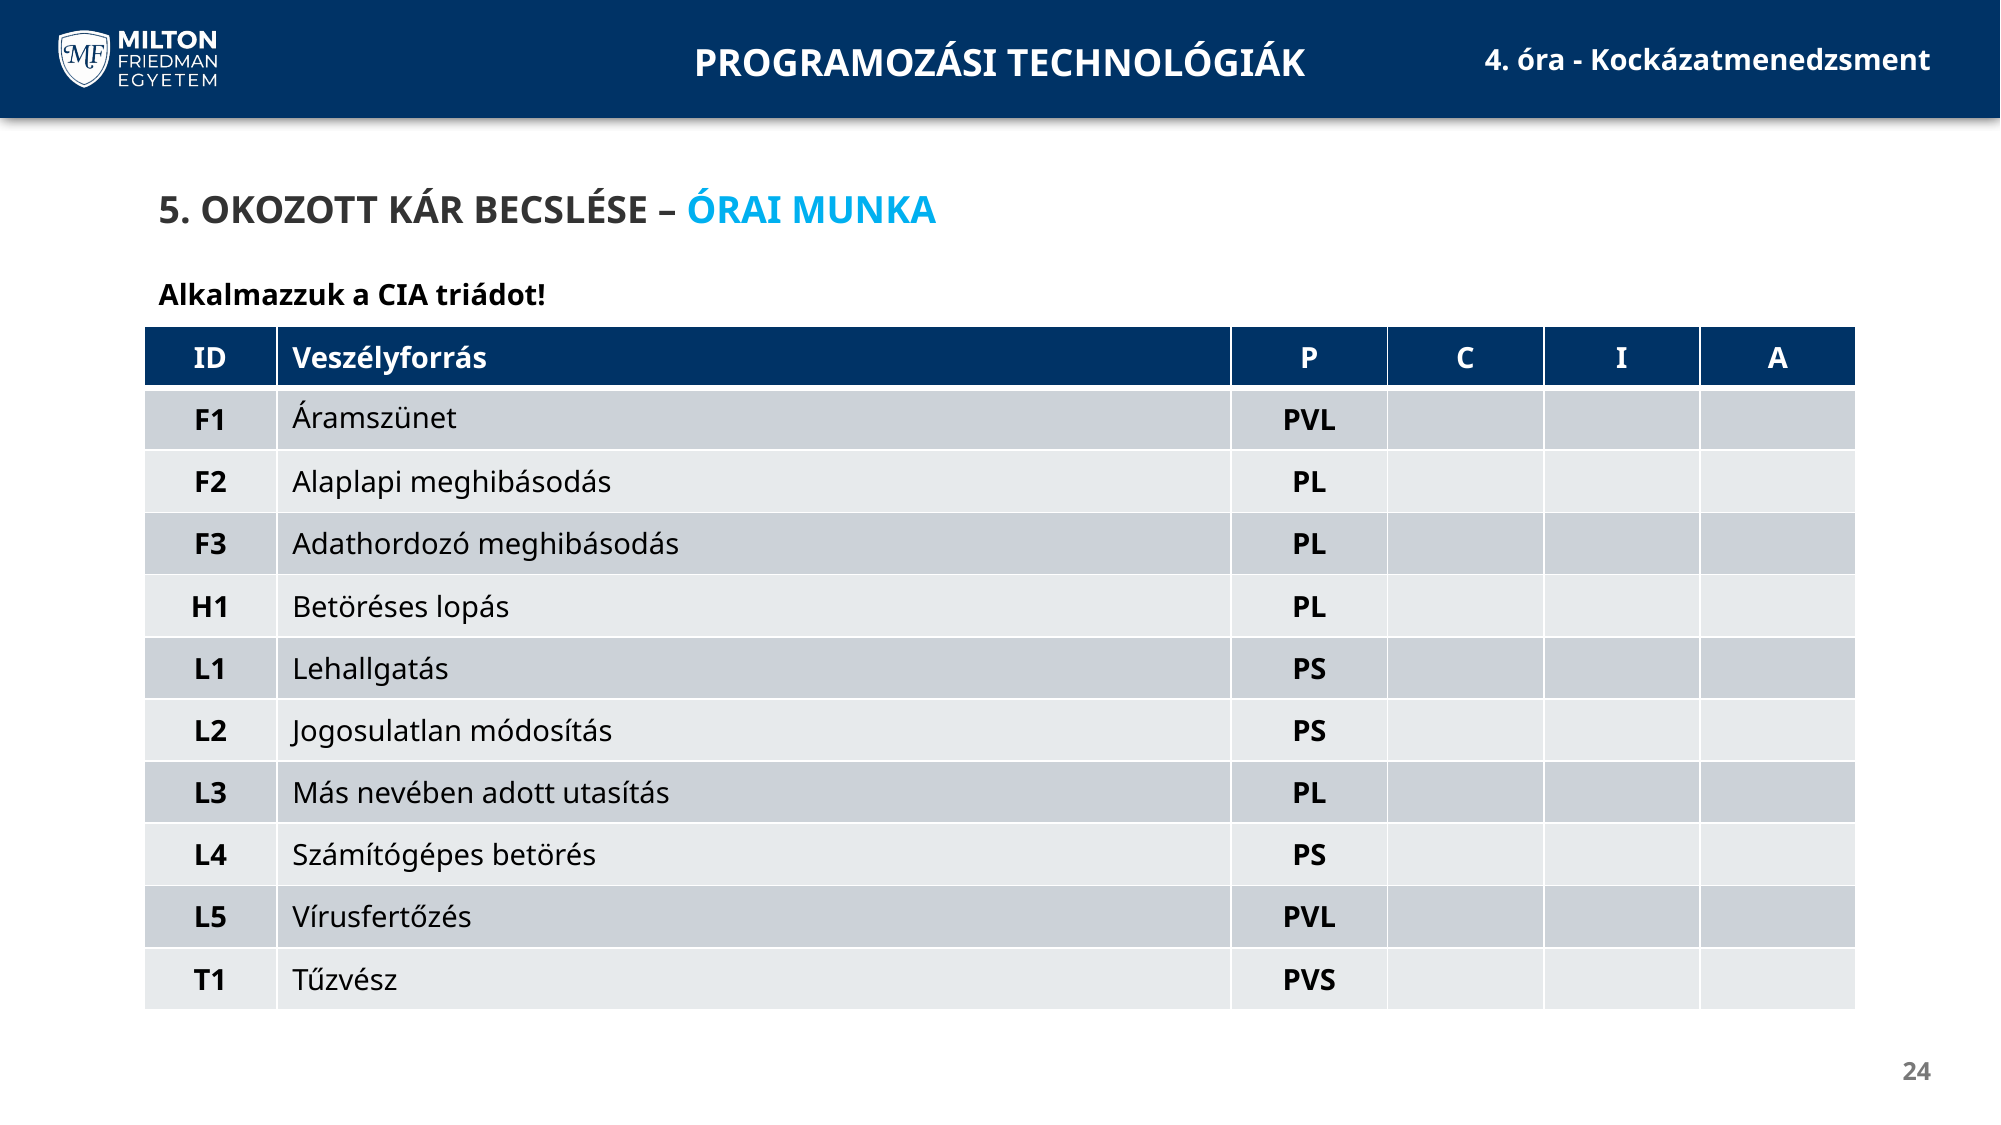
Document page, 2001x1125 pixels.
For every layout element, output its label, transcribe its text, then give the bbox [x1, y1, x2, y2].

table_cell [1545, 513, 1699, 574]
table_cell [1701, 886, 1855, 947]
table_cell L4 [145, 824, 276, 885]
table_cell [1701, 949, 1855, 1009]
table_cell Vírusfertőzés [278, 886, 1230, 947]
text_box [0, 0, 2000, 120]
table_cell [1388, 762, 1543, 822]
table_cell PS [1232, 700, 1387, 760]
table_cell PL [1232, 513, 1387, 574]
table_cell Betöréses lopás [278, 575, 1230, 636]
table_cell [1388, 700, 1543, 760]
table_cell [1701, 700, 1855, 760]
table_header ID [145, 327, 276, 385]
text_box 5. OKOZOTT KÁR BECSLÉSE – ÓRAI MUNKA [143, 179, 1392, 239]
table_header P [1232, 327, 1387, 385]
table_cell PVL [1232, 391, 1387, 449]
table_cell L5 [145, 886, 276, 947]
table_cell [1388, 451, 1543, 512]
table_cell Jogosulatlan módosítás [278, 700, 1230, 760]
table_header C [1388, 327, 1543, 385]
table_cell [1701, 391, 1855, 449]
table_cell L2 [145, 700, 276, 760]
table_cell [1545, 391, 1699, 449]
slide_number 23 [1496, 1043, 1947, 1103]
table_header I [1545, 327, 1699, 385]
table_cell PL [1232, 575, 1387, 636]
table_cell F3 [145, 513, 276, 574]
table_cell F1 [145, 391, 276, 449]
table_cell PS [1232, 824, 1387, 885]
table_cell [1388, 949, 1543, 1009]
table_cell [1545, 762, 1699, 822]
table_cell T1 [145, 949, 276, 1009]
picture [58, 29, 218, 89]
table_cell PL [1232, 762, 1387, 822]
table_cell [1388, 391, 1543, 449]
table_cell [1701, 513, 1855, 574]
table_cell [1545, 575, 1699, 636]
table_cell Lehallgatás [278, 638, 1230, 698]
table_cell Alaplapi meghibásodás [278, 451, 1230, 512]
table_cell [1388, 513, 1543, 574]
table_cell PVL [1232, 886, 1387, 947]
text_box Alkalmazzuk a CIA triádot! [143, 272, 1964, 1043]
table_cell [1701, 575, 1855, 636]
text_box PROGRAMOZÁSI TECHNOLÓGIÁK [608, 31, 1392, 92]
table_cell [1545, 700, 1699, 760]
table_cell [1388, 575, 1543, 636]
table_cell Más nevében adott utasítás [278, 762, 1230, 822]
table_cell [1545, 886, 1699, 947]
table_cell Adathordozó meghibásodás [278, 513, 1230, 574]
table_cell Tűzvész [278, 949, 1230, 1009]
table_cell PS [1232, 638, 1387, 698]
table_cell [1388, 886, 1543, 947]
table_cell Számítógépes betörés [278, 824, 1230, 885]
table_cell [1701, 824, 1855, 885]
table_cell PL [1232, 451, 1387, 512]
table_cell [1701, 451, 1855, 512]
table_cell [1545, 824, 1699, 885]
table_cell [1388, 638, 1543, 698]
table_cell PVS [1232, 949, 1387, 1009]
table_cell L1 [145, 638, 276, 698]
table_cell [1545, 638, 1699, 698]
text_box 4. óra - Kockázatmenedzsment [1405, 33, 1947, 84]
table_cell [1545, 451, 1699, 512]
table_cell [1701, 762, 1855, 822]
table_cell [1701, 638, 1855, 698]
table_cell L3 [145, 762, 276, 822]
table_cell [1388, 824, 1543, 885]
table_cell H1 [145, 575, 276, 636]
table_header Veszélyforrás [278, 327, 1230, 385]
table_cell ﻿﻿Áramszünet [278, 391, 1230, 449]
table_cell [1545, 949, 1699, 1009]
table_cell F2 [145, 451, 276, 512]
table_header A [1701, 327, 1855, 385]
